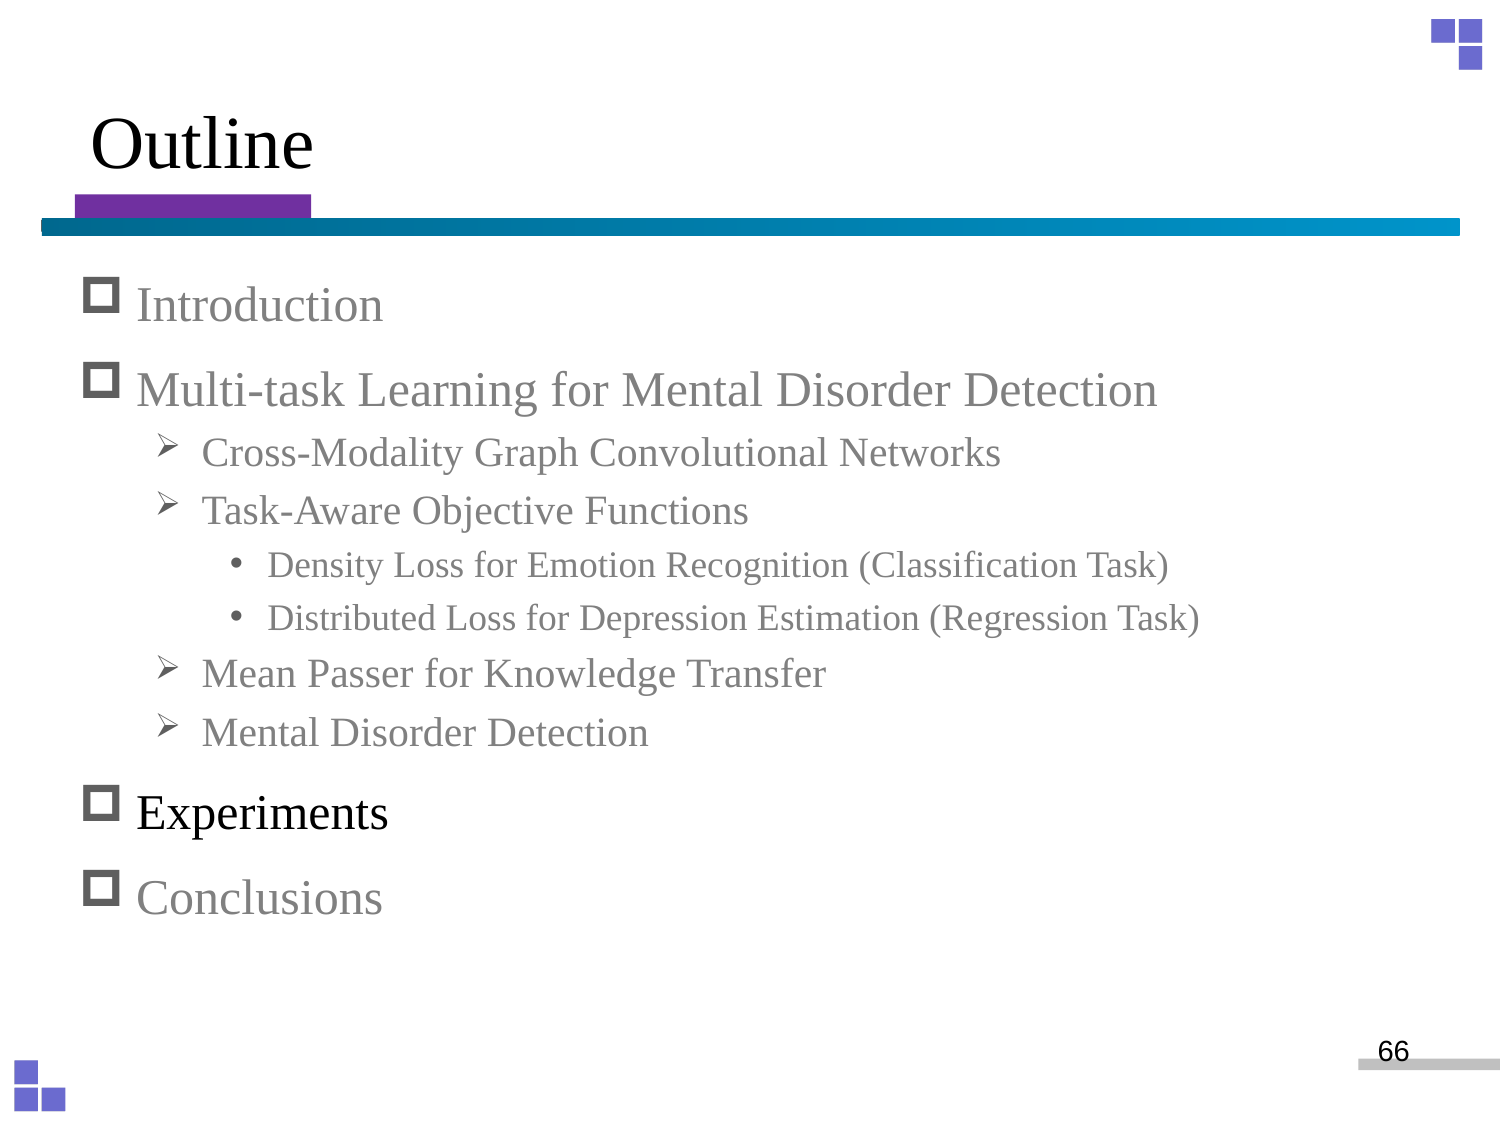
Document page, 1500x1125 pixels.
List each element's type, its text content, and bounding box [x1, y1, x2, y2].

list Introduction Multi-task Learning for Mental Disorder Detection Cross-Modality Graph Convolutional Networks Task-Aware Objective Functions Density Loss for Emotion Recognition (Classification Task) Distributed Loss for Depression Estimation (Regression Task) Mean Passer for Knowledge Transfer Mental Disorder Detection Experiments Conclusions [64, 263, 1415, 1071]
title Outline [75, 45, 1425, 233]
slide_number 66 [1074, 1024, 1425, 1103]
